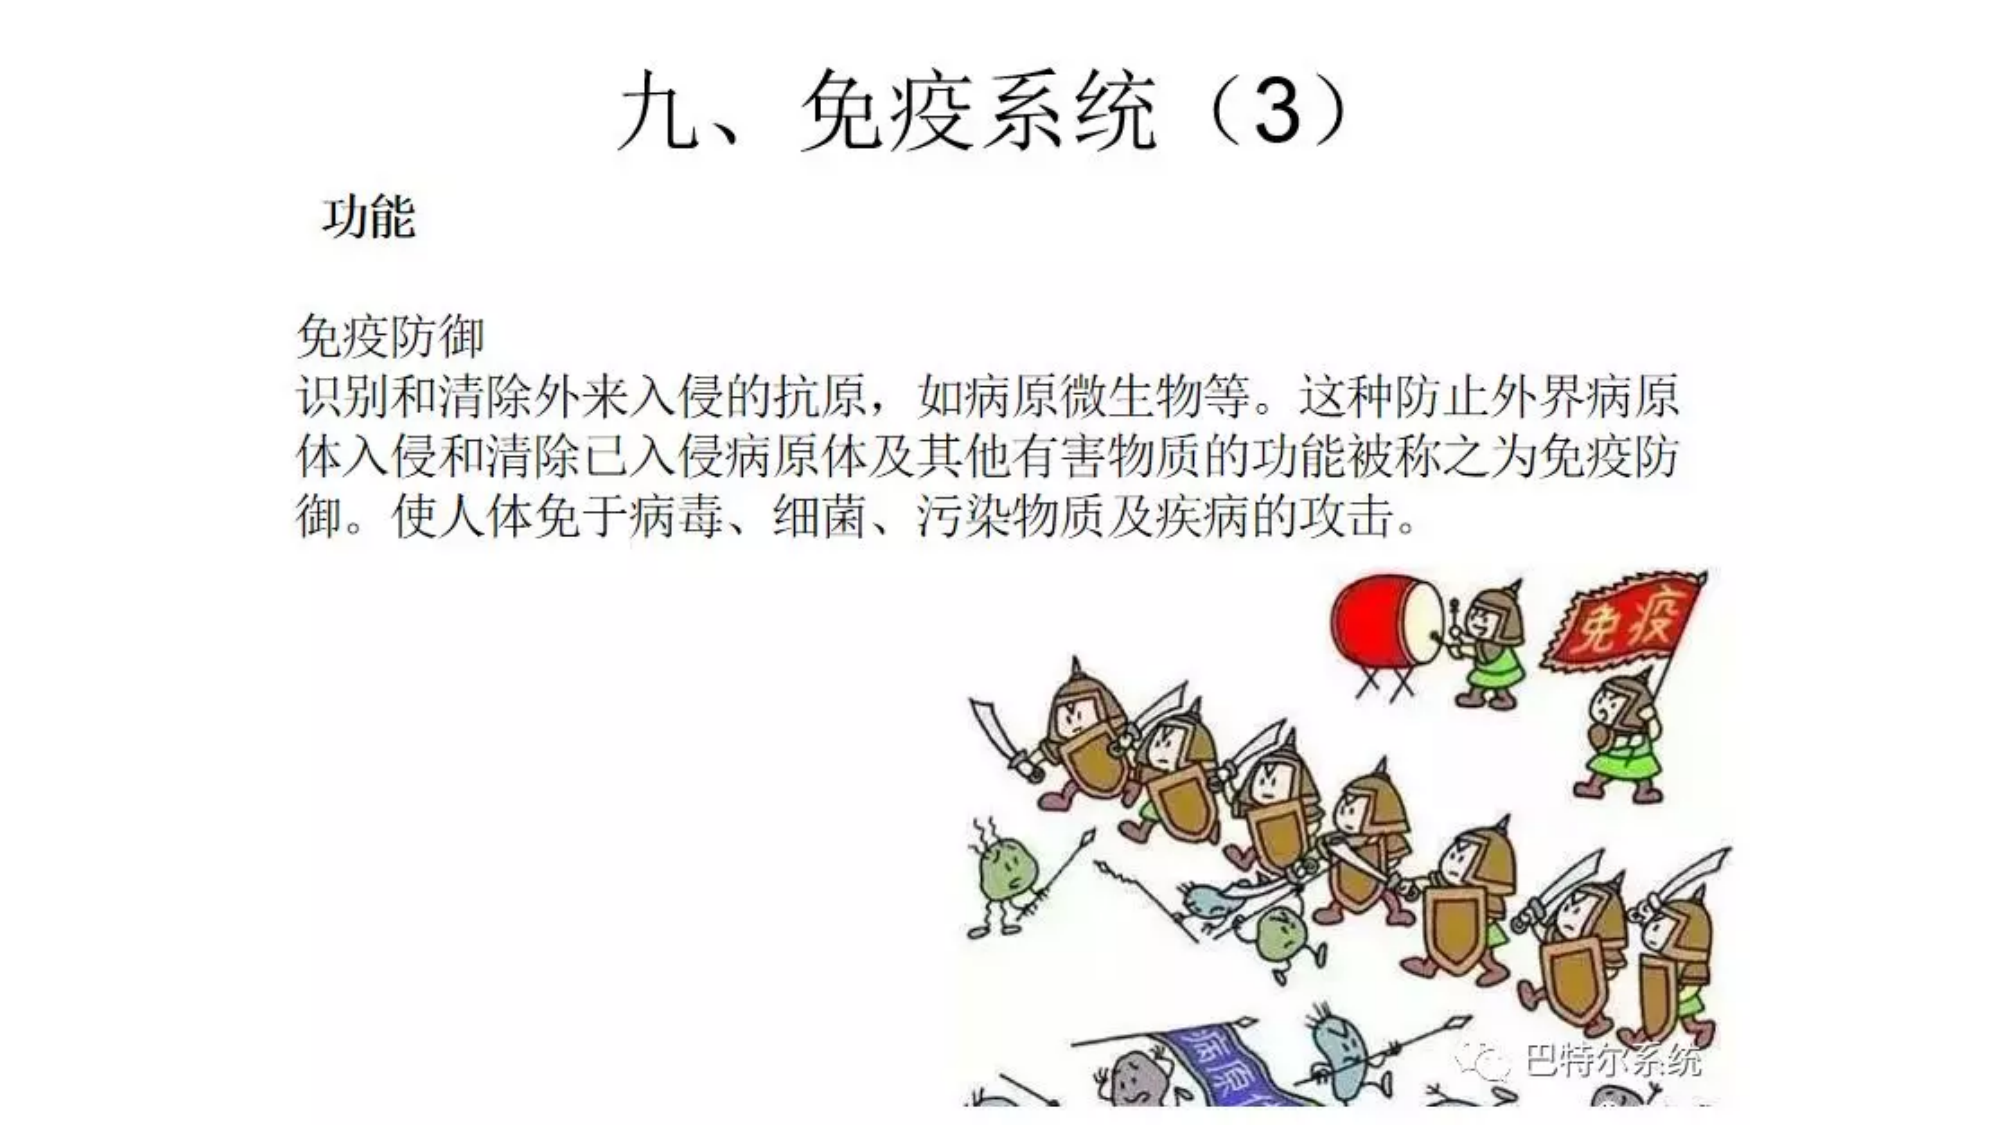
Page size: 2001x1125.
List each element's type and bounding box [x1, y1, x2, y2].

picture [255, 3, 1750, 1125]
